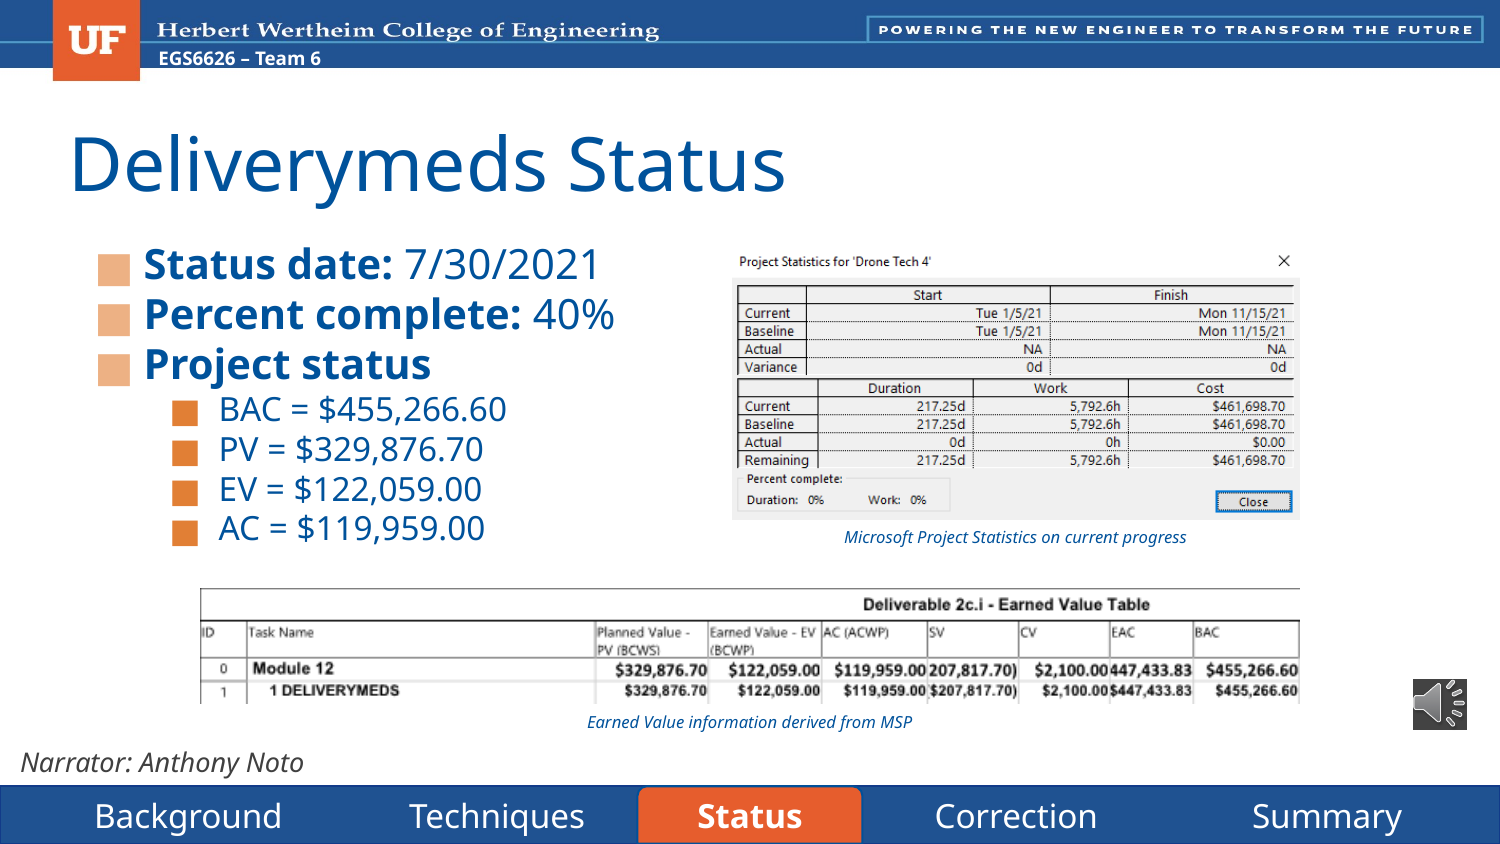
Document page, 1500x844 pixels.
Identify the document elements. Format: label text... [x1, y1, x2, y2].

picture [200, 587, 1300, 704]
text_box Narrator: Anthony Noto [0, 737, 400, 821]
picture [0, 0, 1500, 88]
picture [1411, 677, 1469, 732]
title Deliverymeds Status [53, 109, 1294, 230]
list Earned Value information derived from MSP [510, 712, 990, 742]
picture [731, 246, 1300, 520]
list Status date: 7/30/2021 Percent complete: 40% Project status BAC = $455,266.60 PV = $329,876.70 EV = $122,059.00 AC = $119,959.00 [53, 230, 1294, 735]
list Microsoft Project Statistics on current progress [776, 527, 1256, 557]
